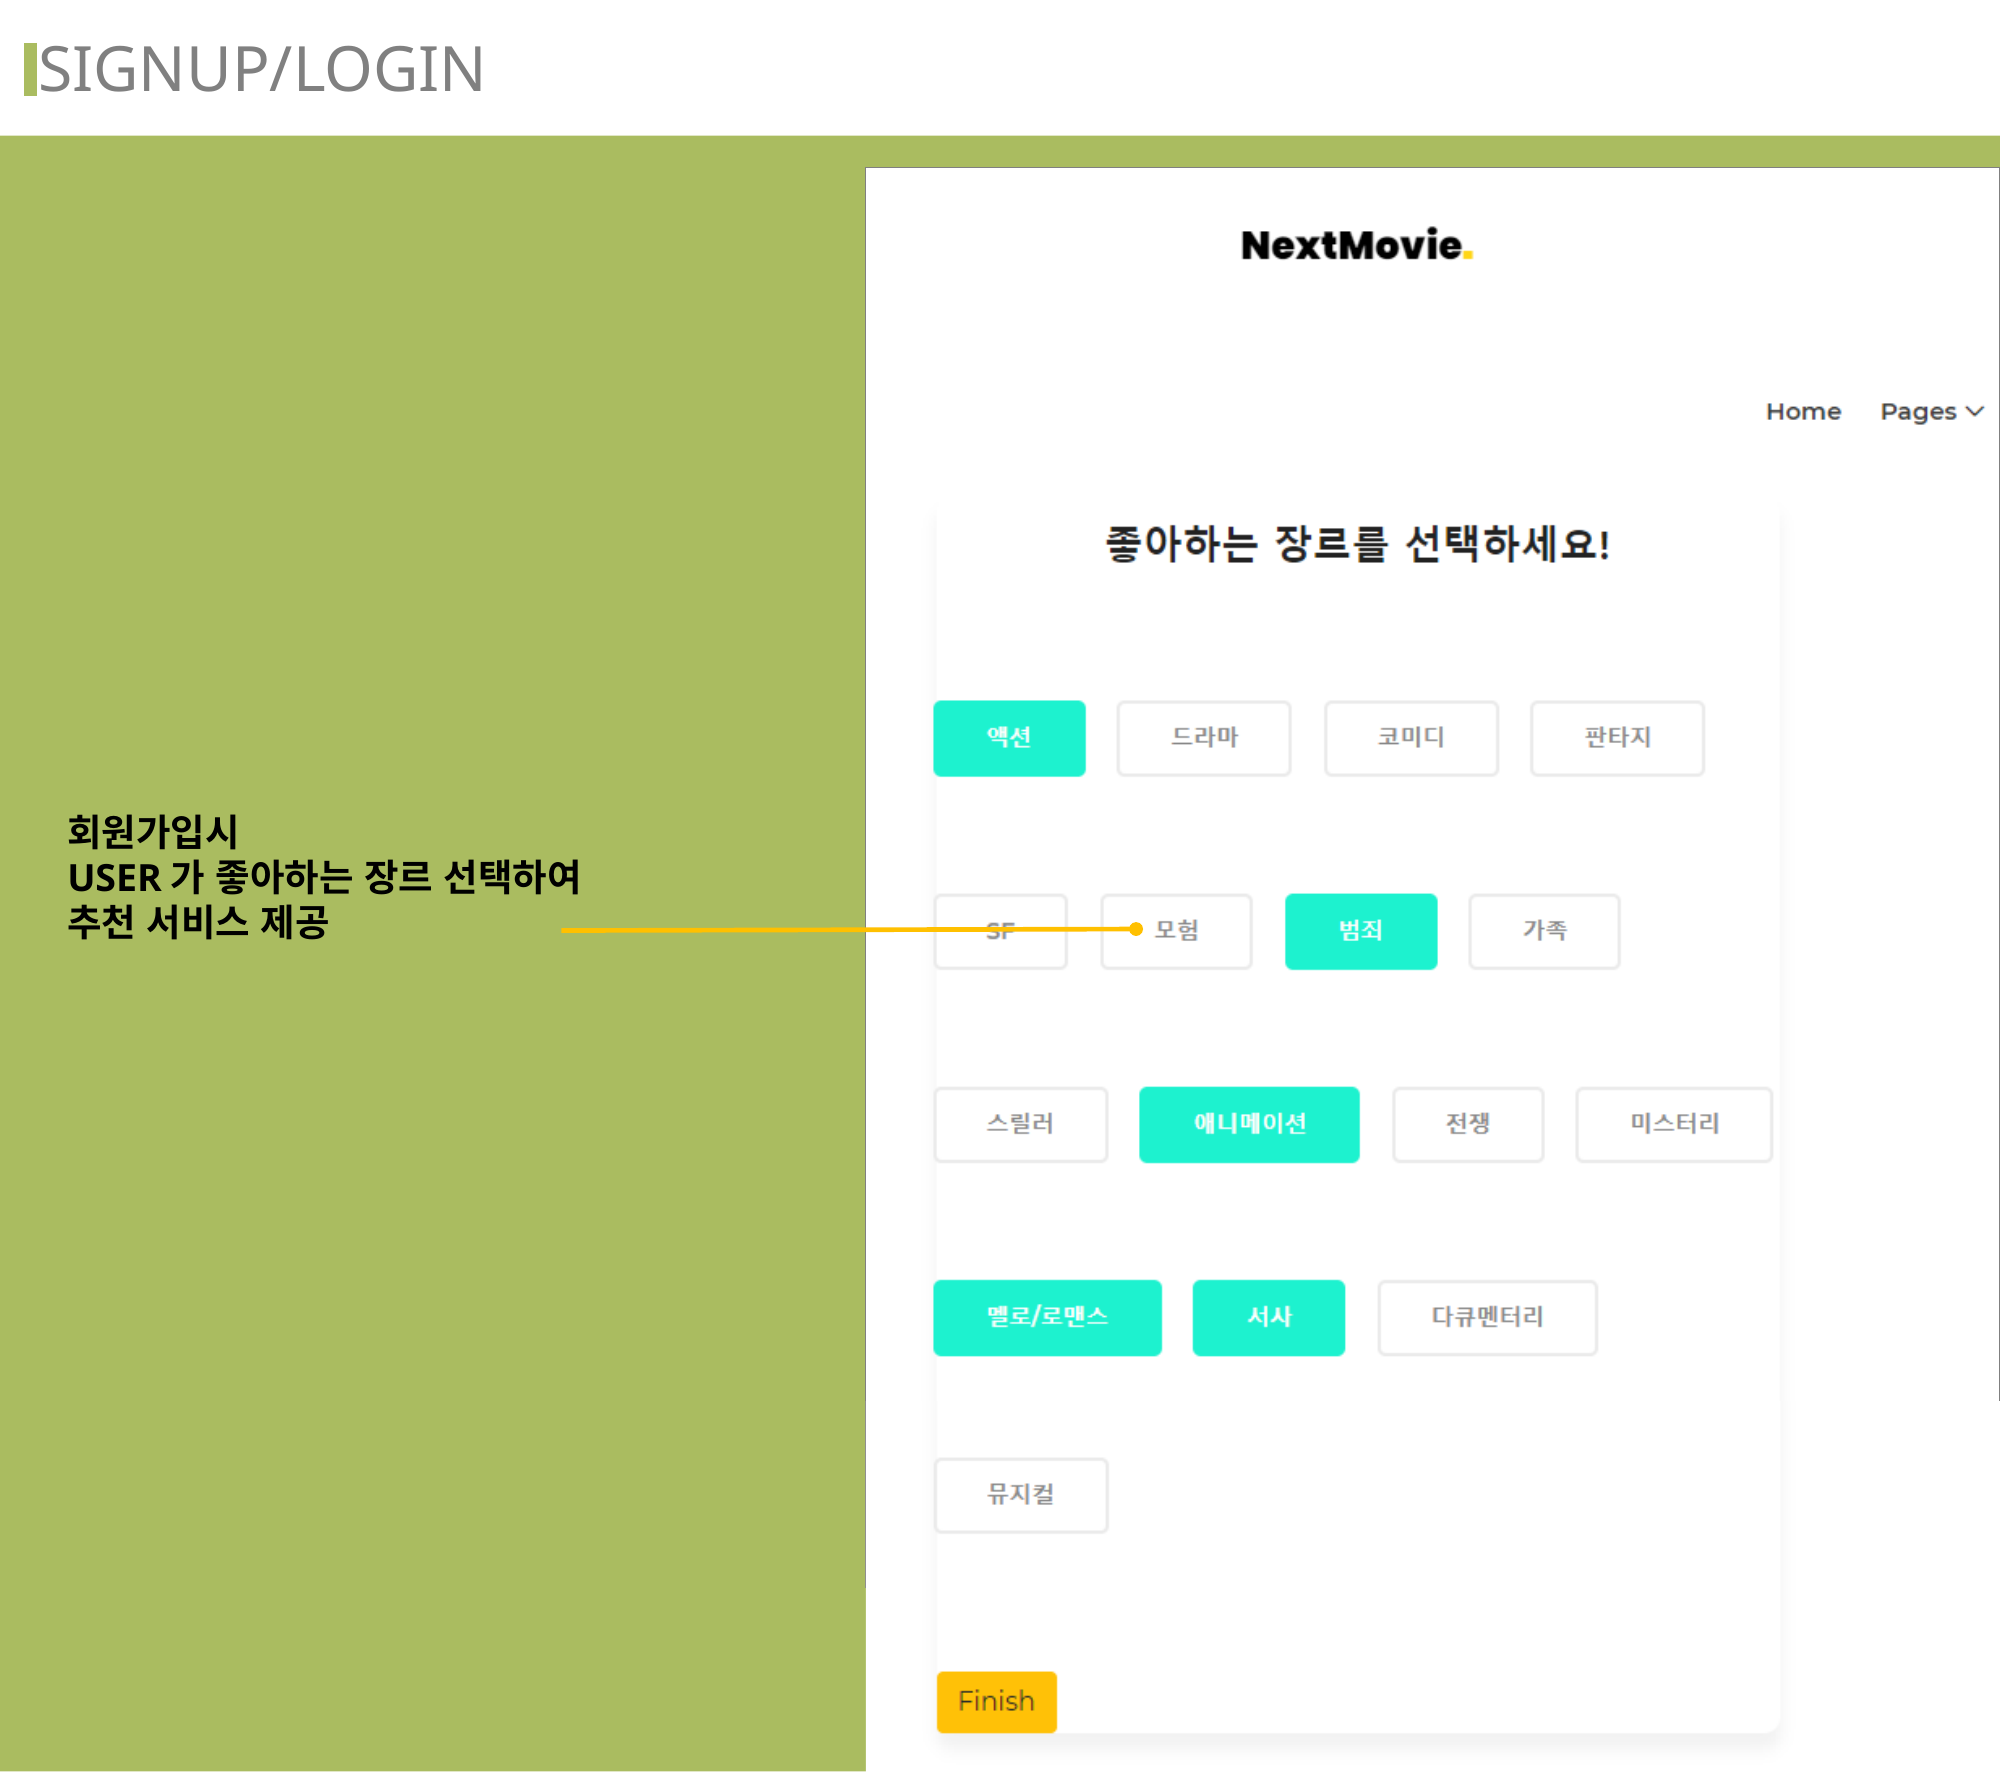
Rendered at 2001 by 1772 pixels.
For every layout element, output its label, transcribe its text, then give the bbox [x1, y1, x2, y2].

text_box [865, 167, 2000, 1772]
text_box SIGNUP/LOGIN [23, 22, 503, 112]
text_box [0, 133, 2000, 1772]
text_box 회원가입시 USER가 좋아하는 장르 선택하여 추천 서비스 제공 [52, 801, 602, 952]
